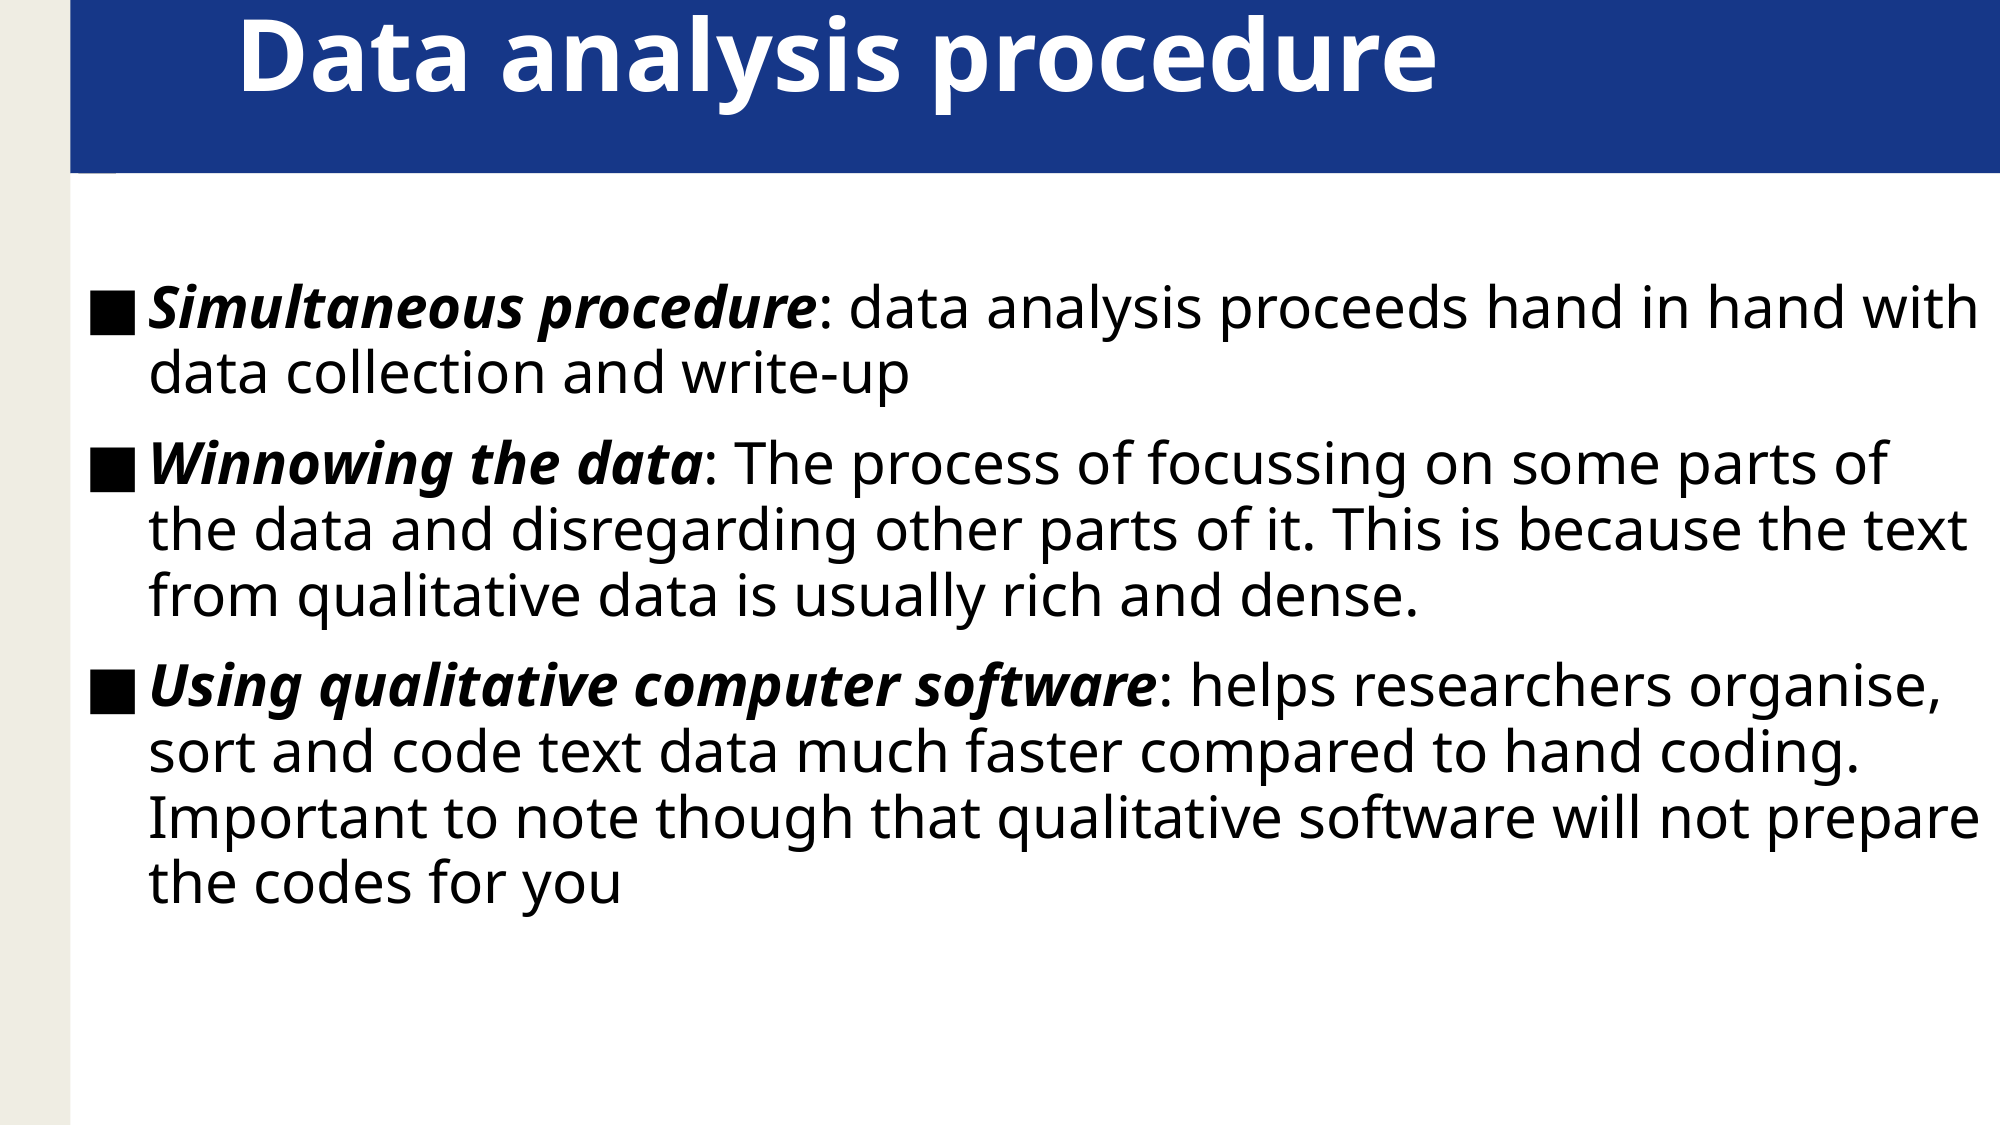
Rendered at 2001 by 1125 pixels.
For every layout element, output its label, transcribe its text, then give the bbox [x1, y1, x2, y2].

list Simultaneous procedure: data analysis proceeds hand in hand with data collection and write-up Winnowing the data: The process of focussing on some parts of the data and disregarding other parts of it. This is because the text from qualitative data is usually rich and dense. Using qualitative computer software: helps researchers organise, sort and code text data much faster compared to hand coding. Important to note though that qualitative software will not prepare the codes for you [70, 173, 2000, 1125]
title Data analysis procedure [70, 0, 2000, 173]
